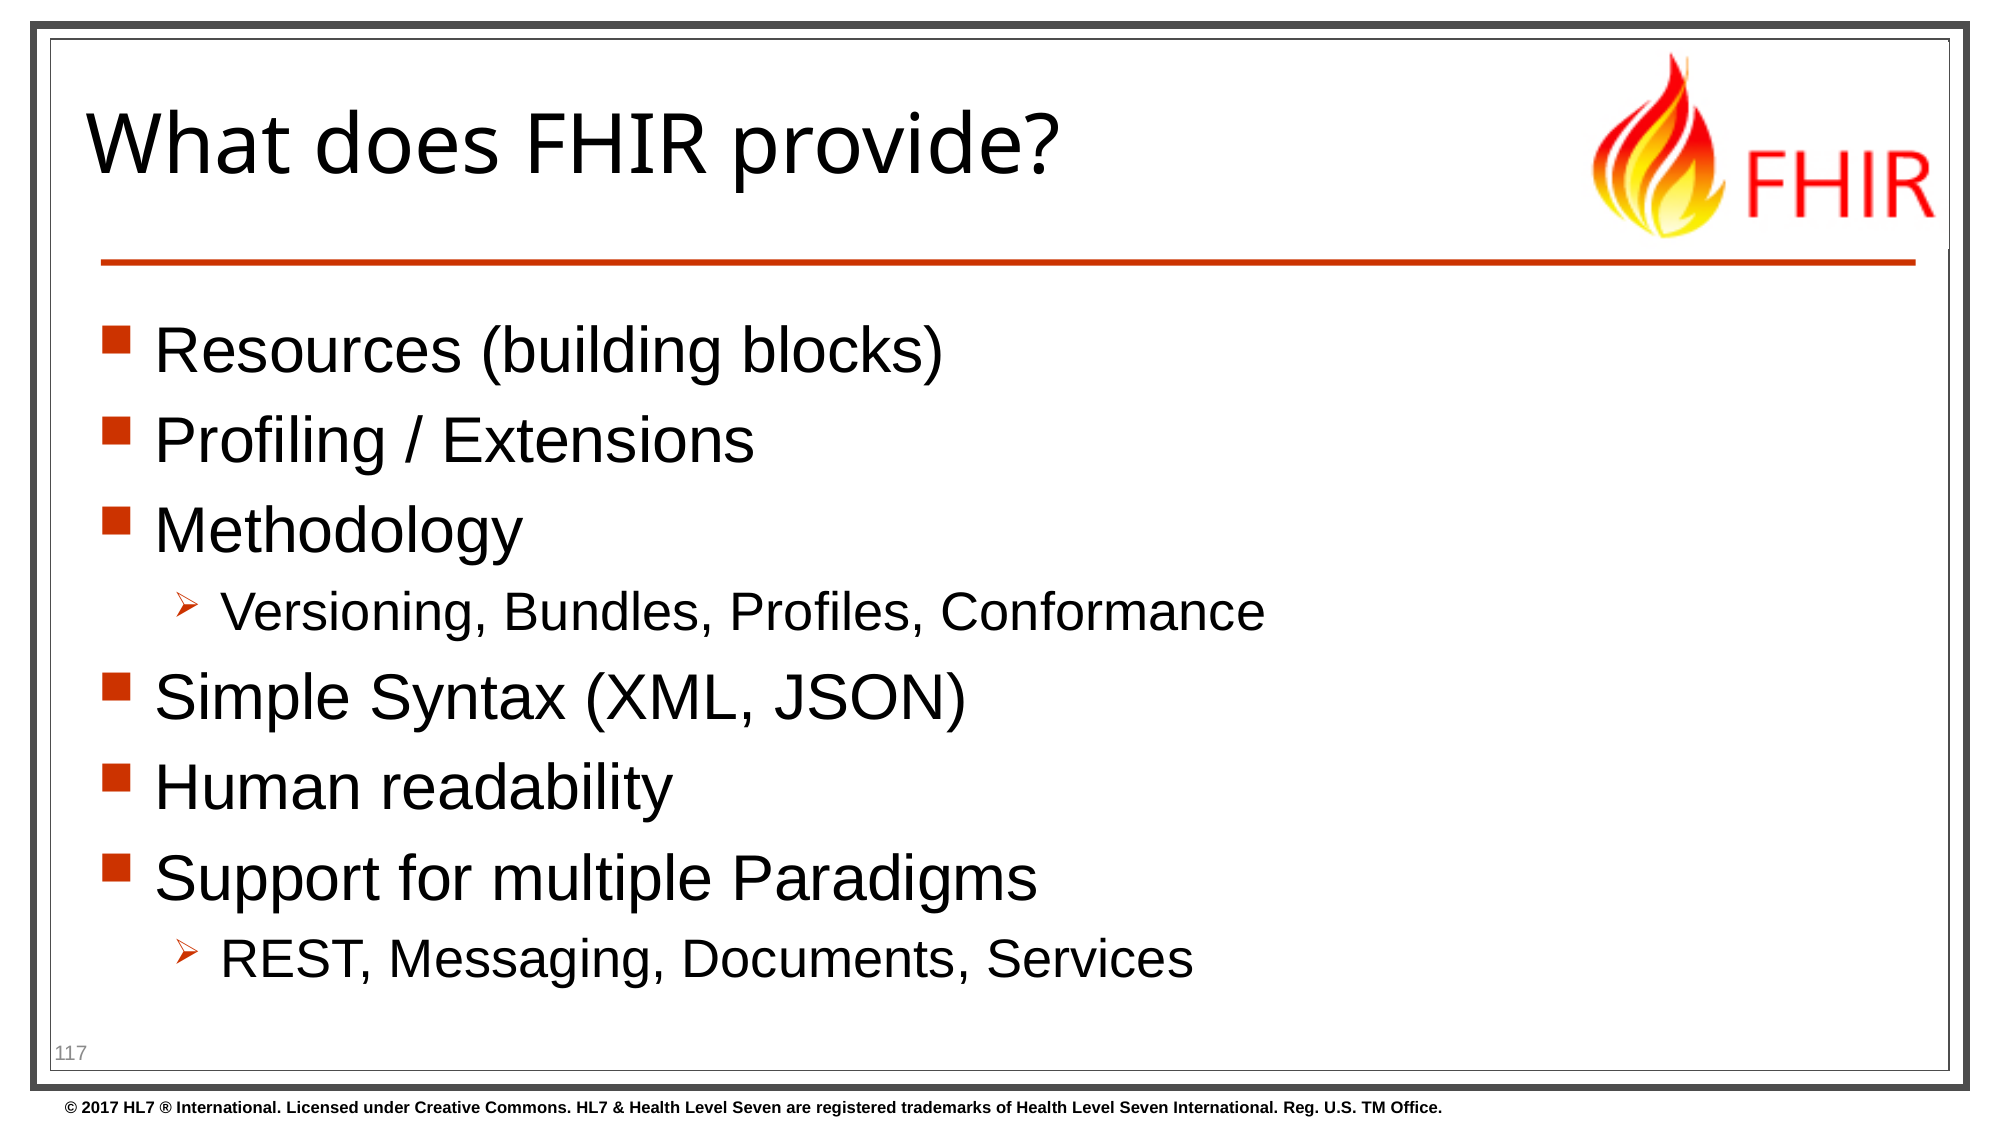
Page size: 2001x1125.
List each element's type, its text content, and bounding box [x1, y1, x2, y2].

list Resources (building blocks) Profiling / Extensions Methodology Versioning, Bundles, Profiles, Conformance Simple Syntax (XML, JSON) Human readability Support for multiple Paradigms REST, Messaging, Documents, Services [83, 299, 1917, 1035]
picture [1578, 42, 1949, 249]
title What does FHIR provide? [70, 54, 1504, 244]
slide_number 117 [39, 1034, 197, 1071]
